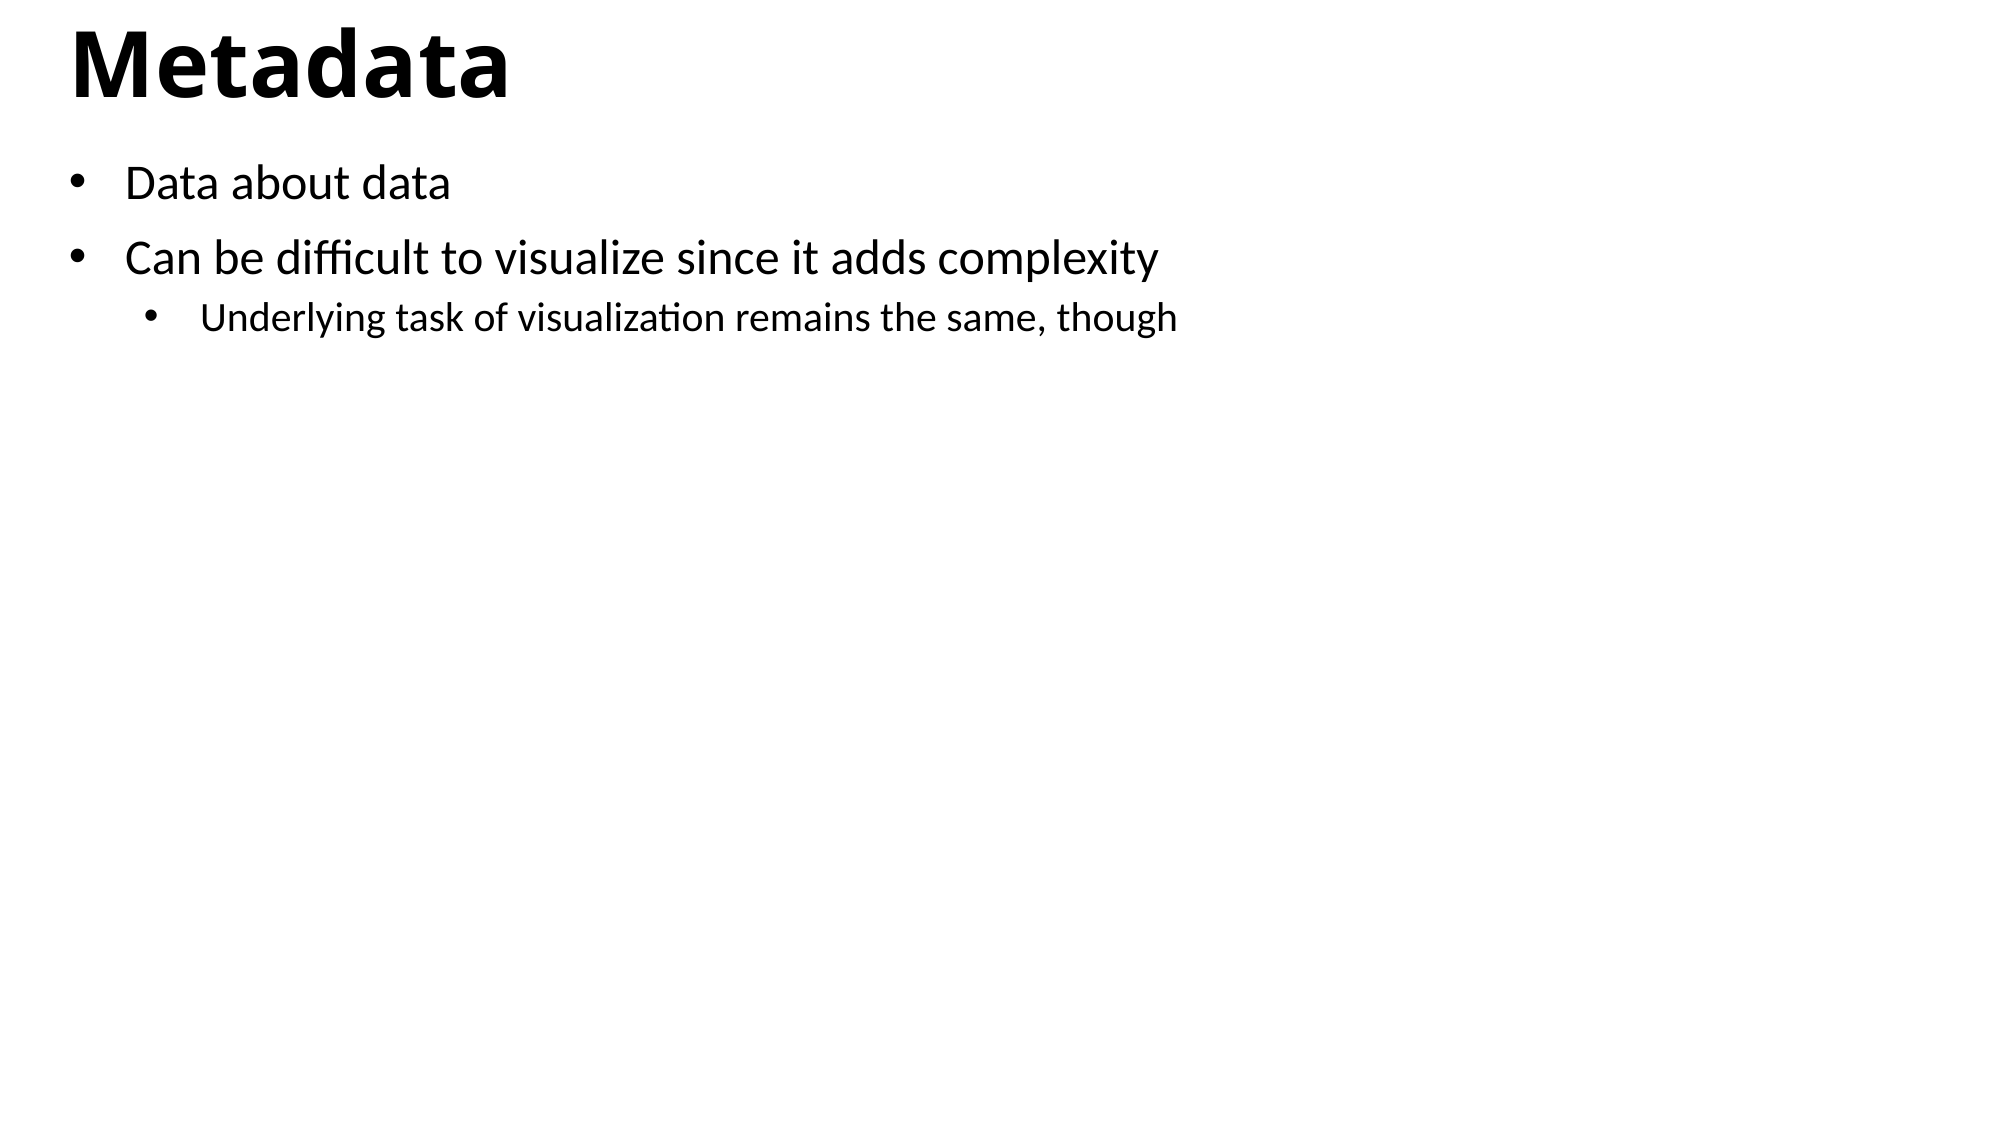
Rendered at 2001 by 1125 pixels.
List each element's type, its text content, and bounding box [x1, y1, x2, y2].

subtitle Data about data Can be difficult to visualize since it adds complexity Underlying task of visualization remains the same, though [53, 148, 1945, 914]
text_box Metadata [53, 1, 1945, 125]
